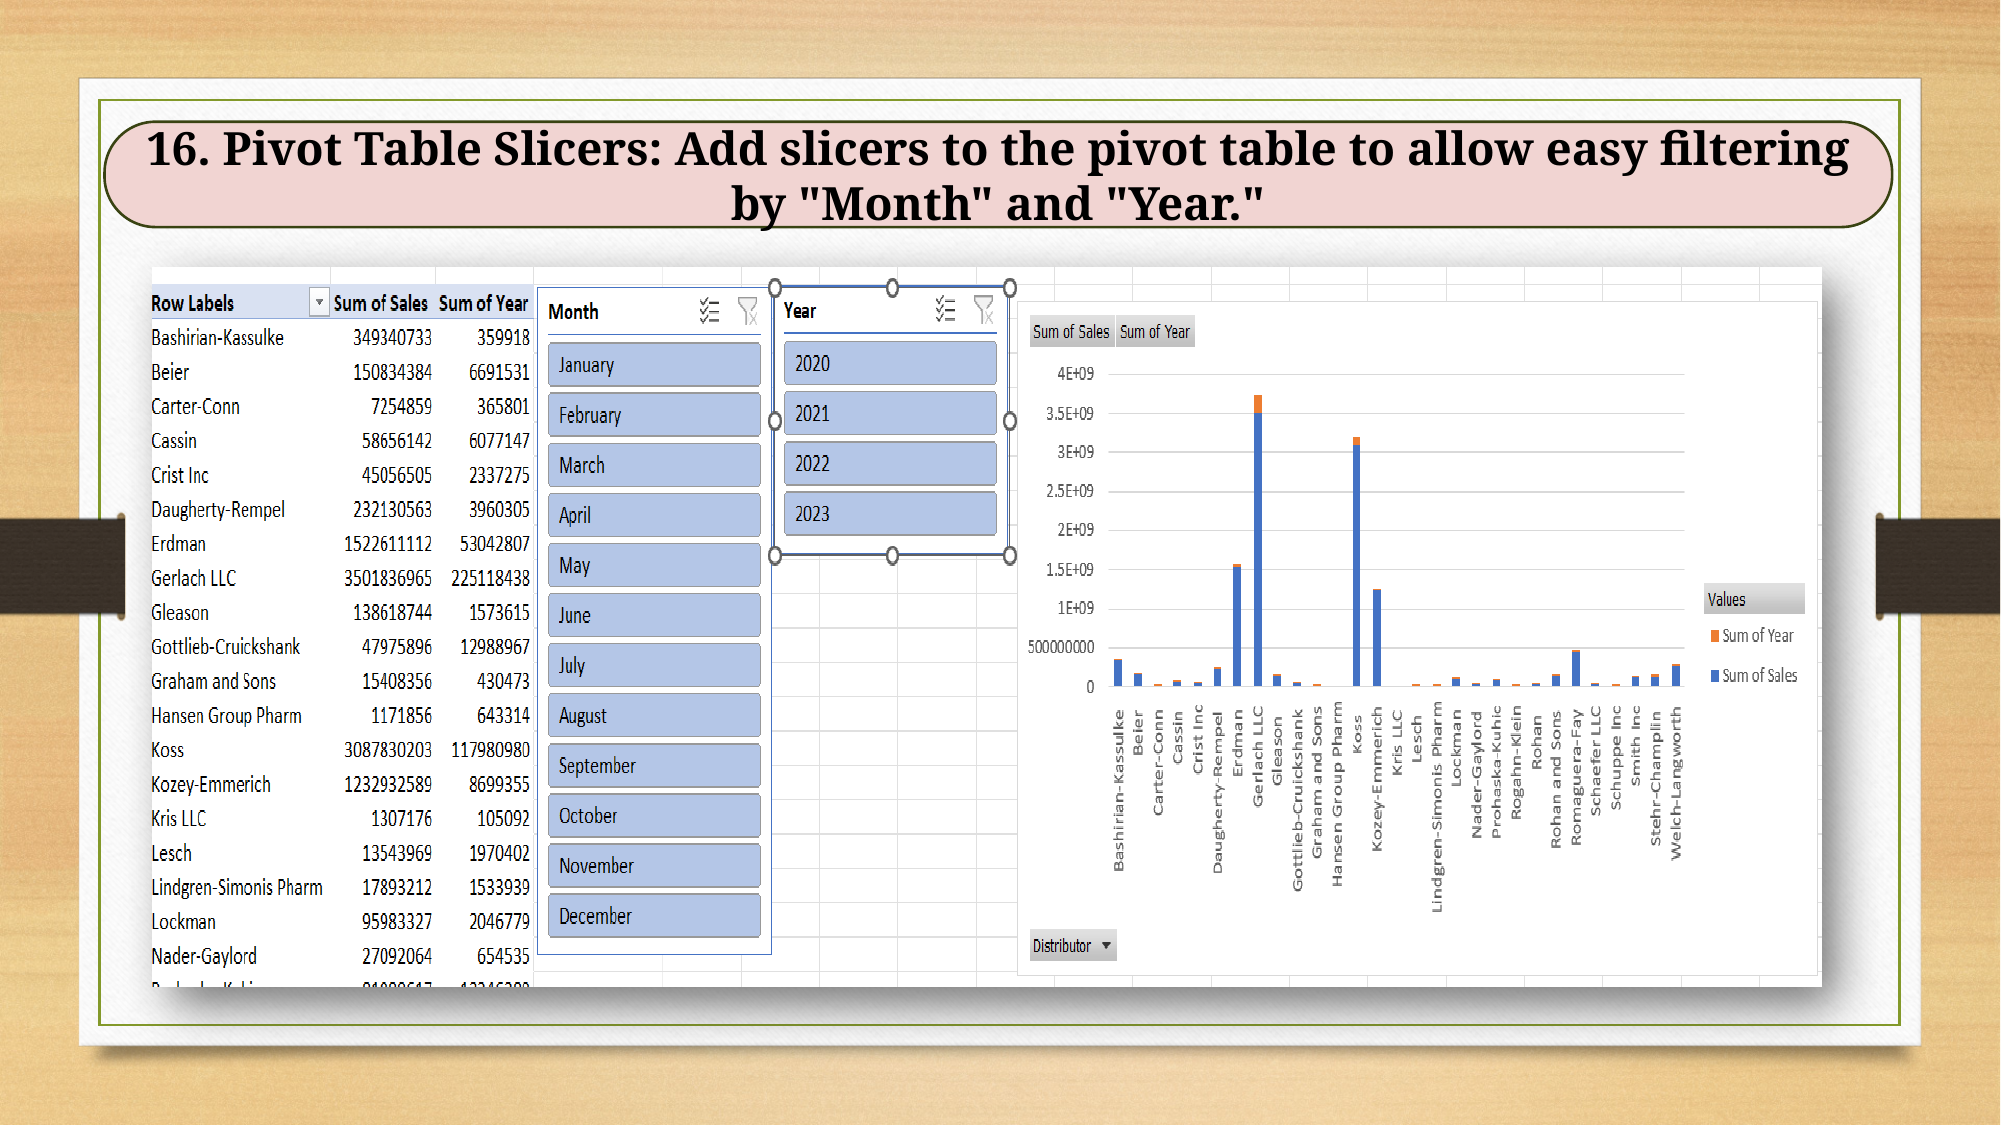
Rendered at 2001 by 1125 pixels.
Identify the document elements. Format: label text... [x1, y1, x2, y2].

text_box 16. Pivot Table Slicers: Add slicers to the pivot table to allow easy filtering by "Month" and "Year." [103, 120, 1894, 229]
picture [0, 0, 2001, 1125]
